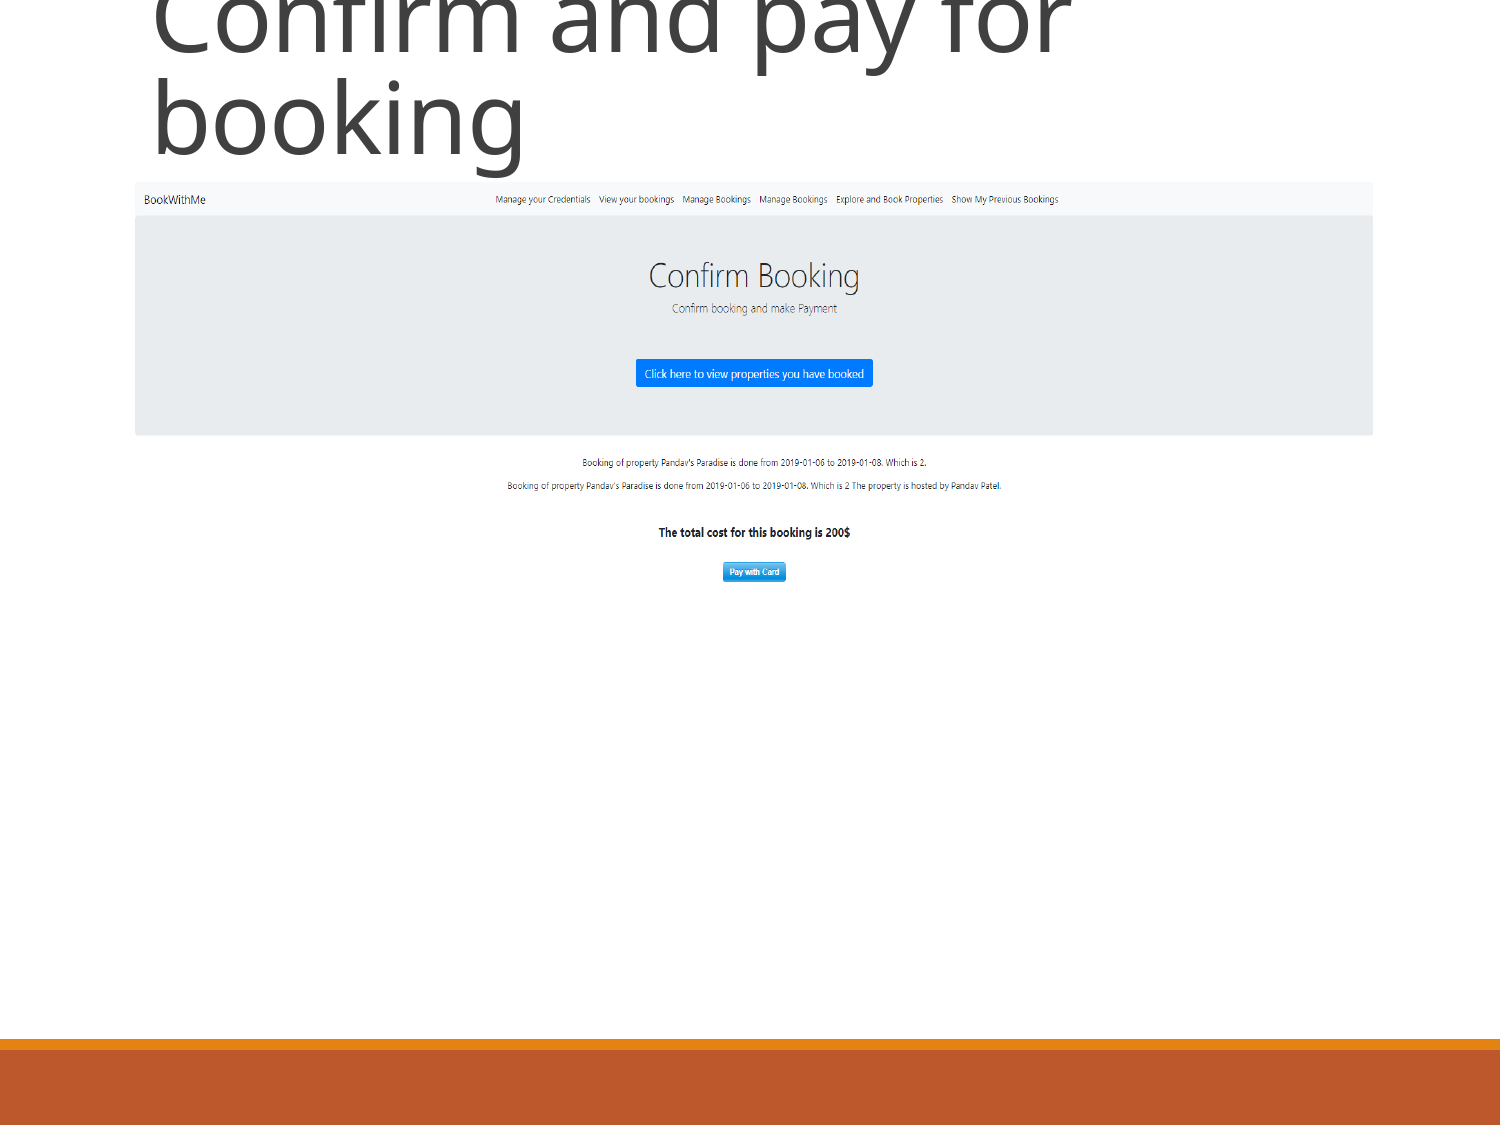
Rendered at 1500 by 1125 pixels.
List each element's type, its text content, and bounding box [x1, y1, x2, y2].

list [134, 182, 1373, 964]
title Confirm and pay for booking [135, 47, 1373, 181]
